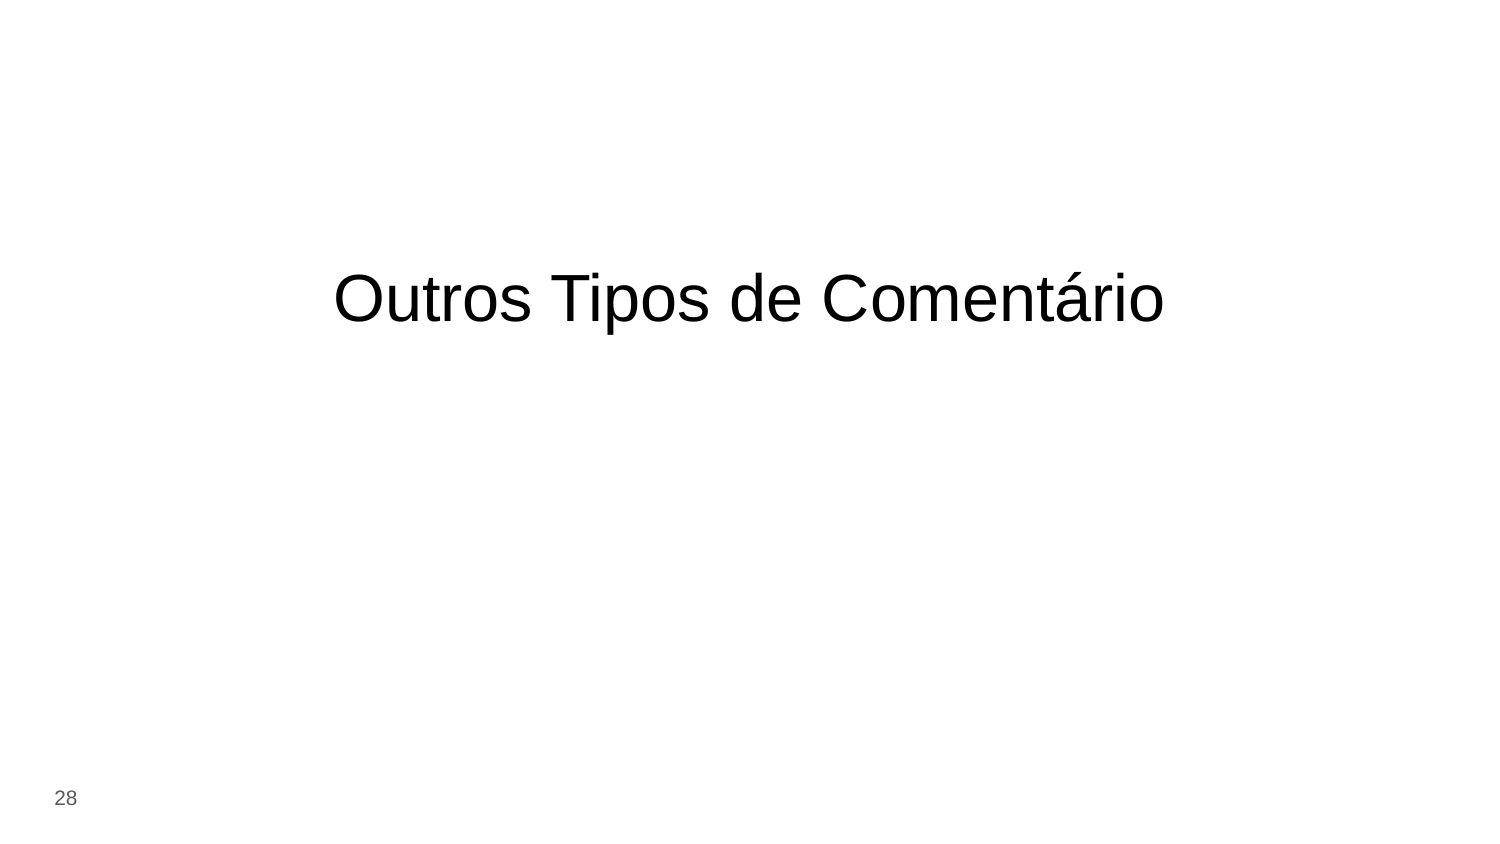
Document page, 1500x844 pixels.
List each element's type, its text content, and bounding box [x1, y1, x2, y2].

slide_number ‹#› [2, 764, 93, 830]
title Outros Tipos de Comentário [51, 202, 1449, 341]
